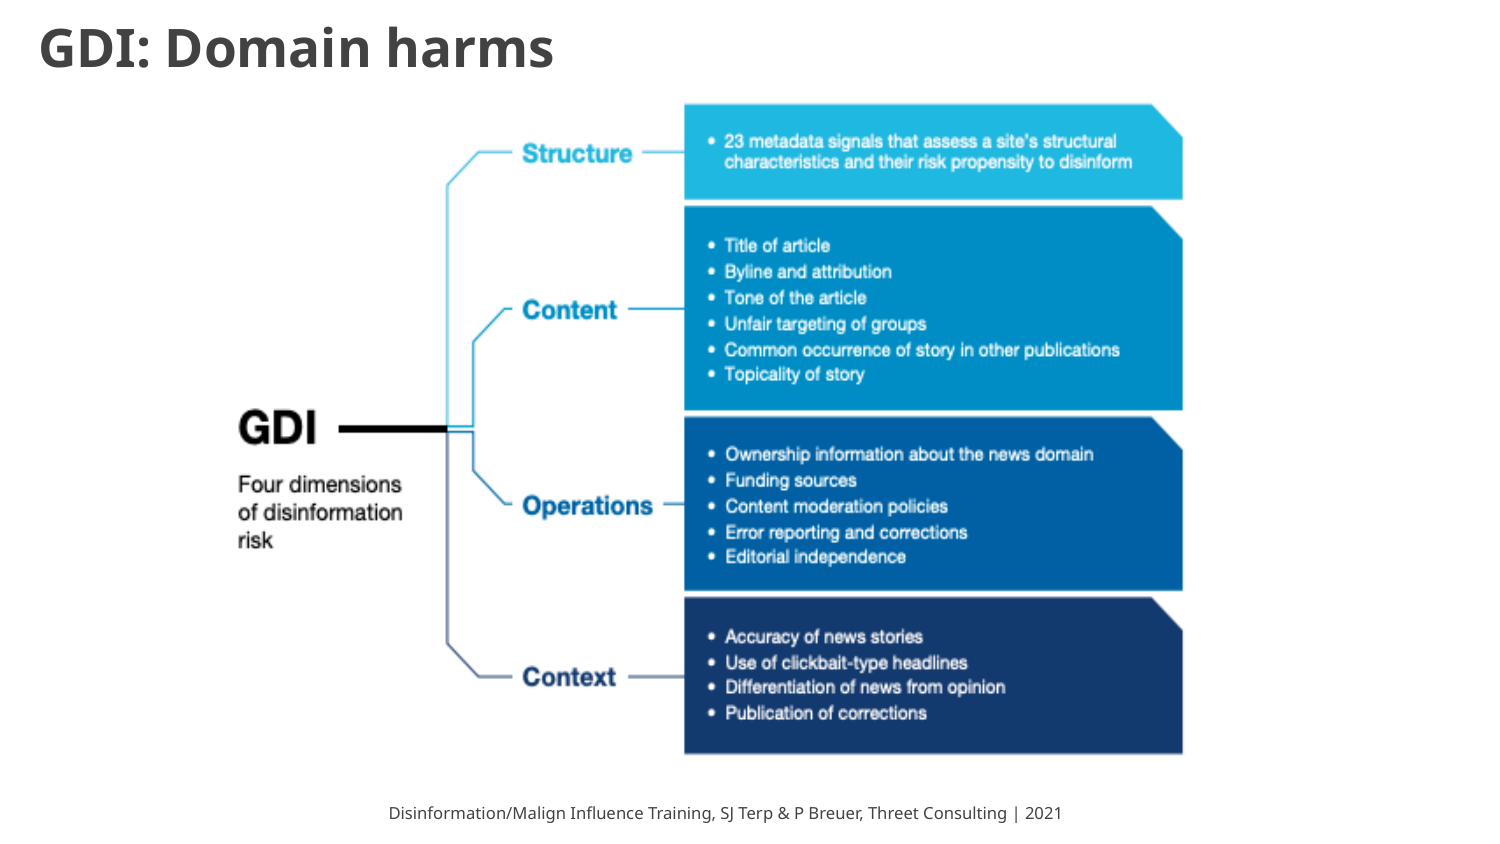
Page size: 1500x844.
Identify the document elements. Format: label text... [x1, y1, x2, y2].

picture [218, 83, 1211, 775]
title GDI: Domain harms [23, 0, 1451, 94]
